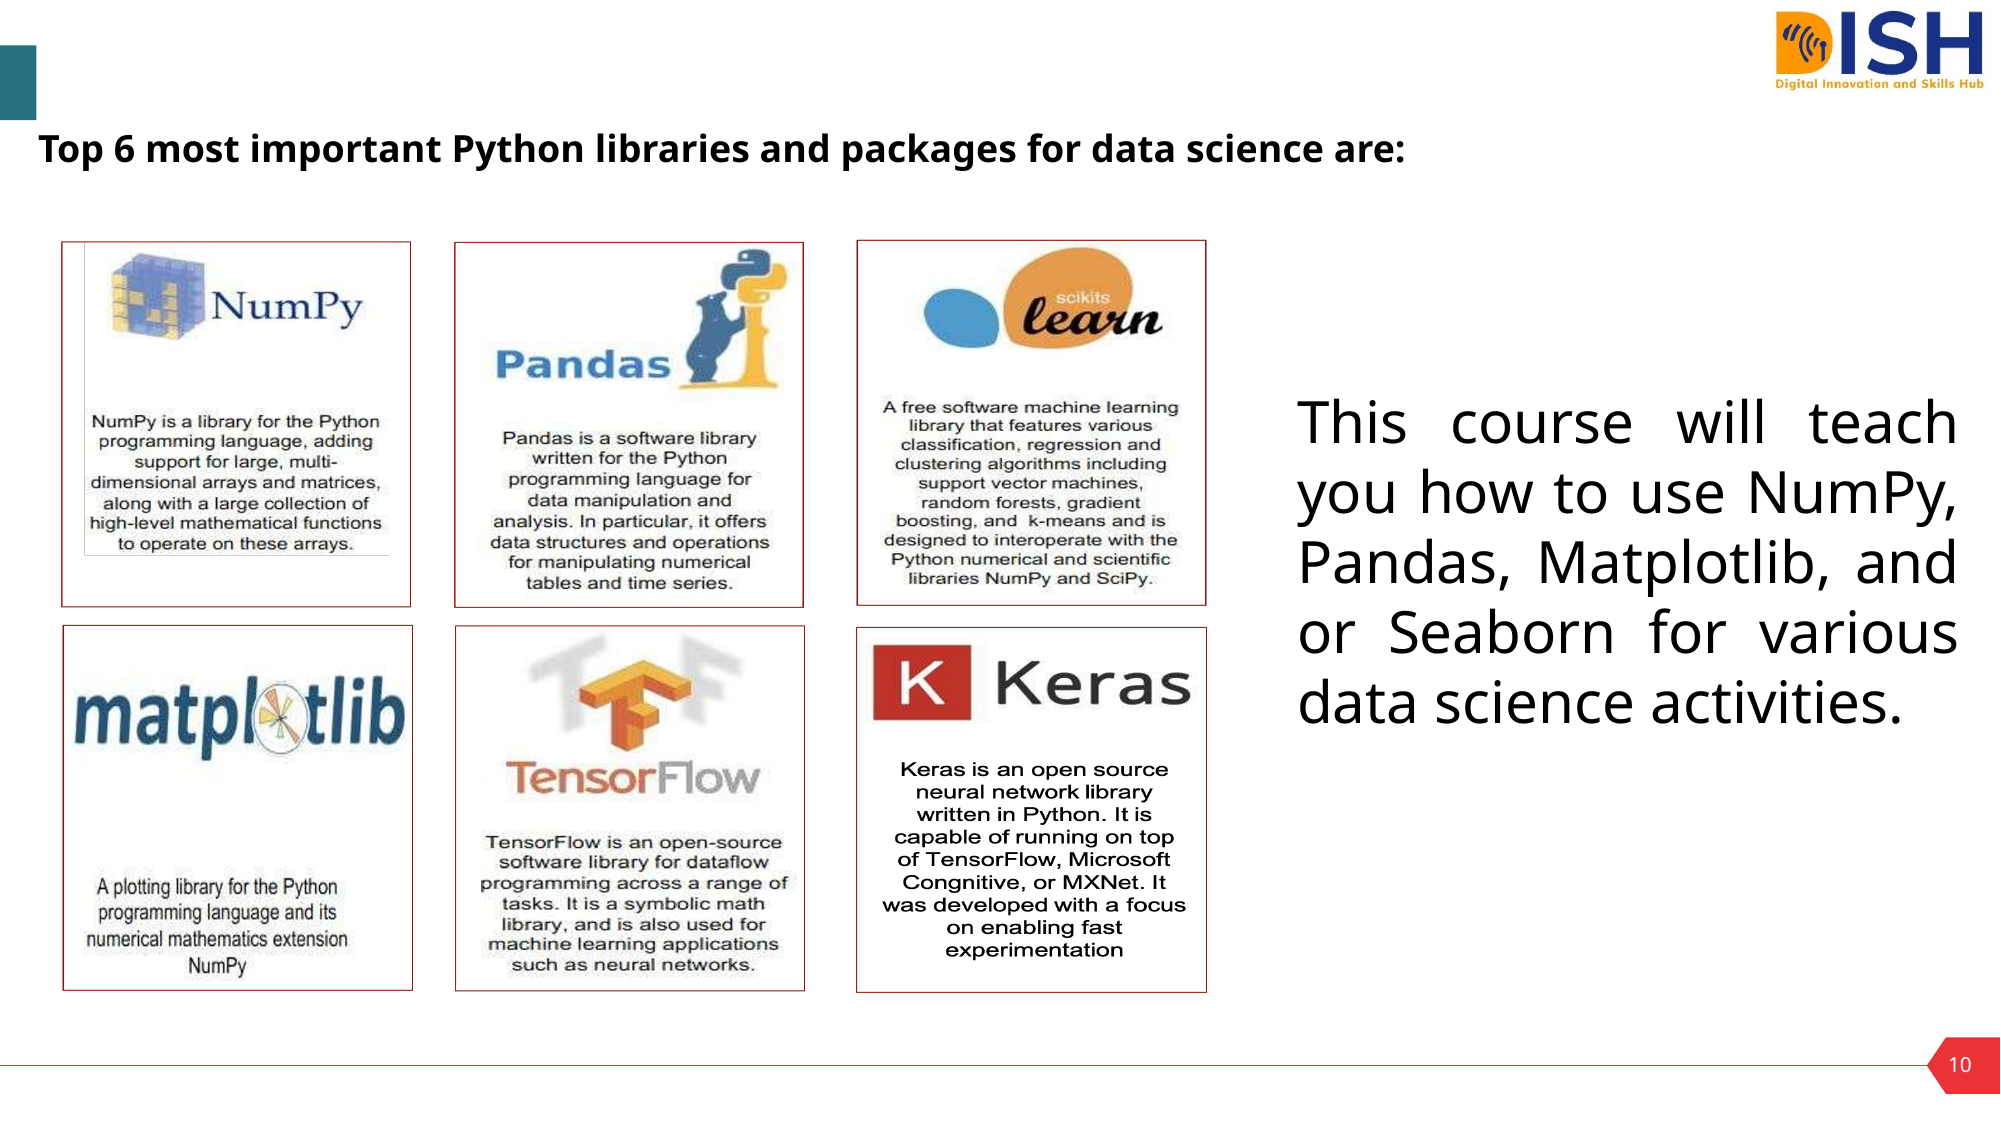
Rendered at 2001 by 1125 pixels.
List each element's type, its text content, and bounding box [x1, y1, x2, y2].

picture [61, 239, 1208, 993]
text_box Top 6 most important Python libraries and packages for data science are: [23, 94, 1663, 177]
picture [1761, 3, 1996, 101]
text_box This course will teach you how to use NumPy, Pandas, Matplotlib, and or Seaborn for various data science activities. [1282, 378, 1975, 743]
